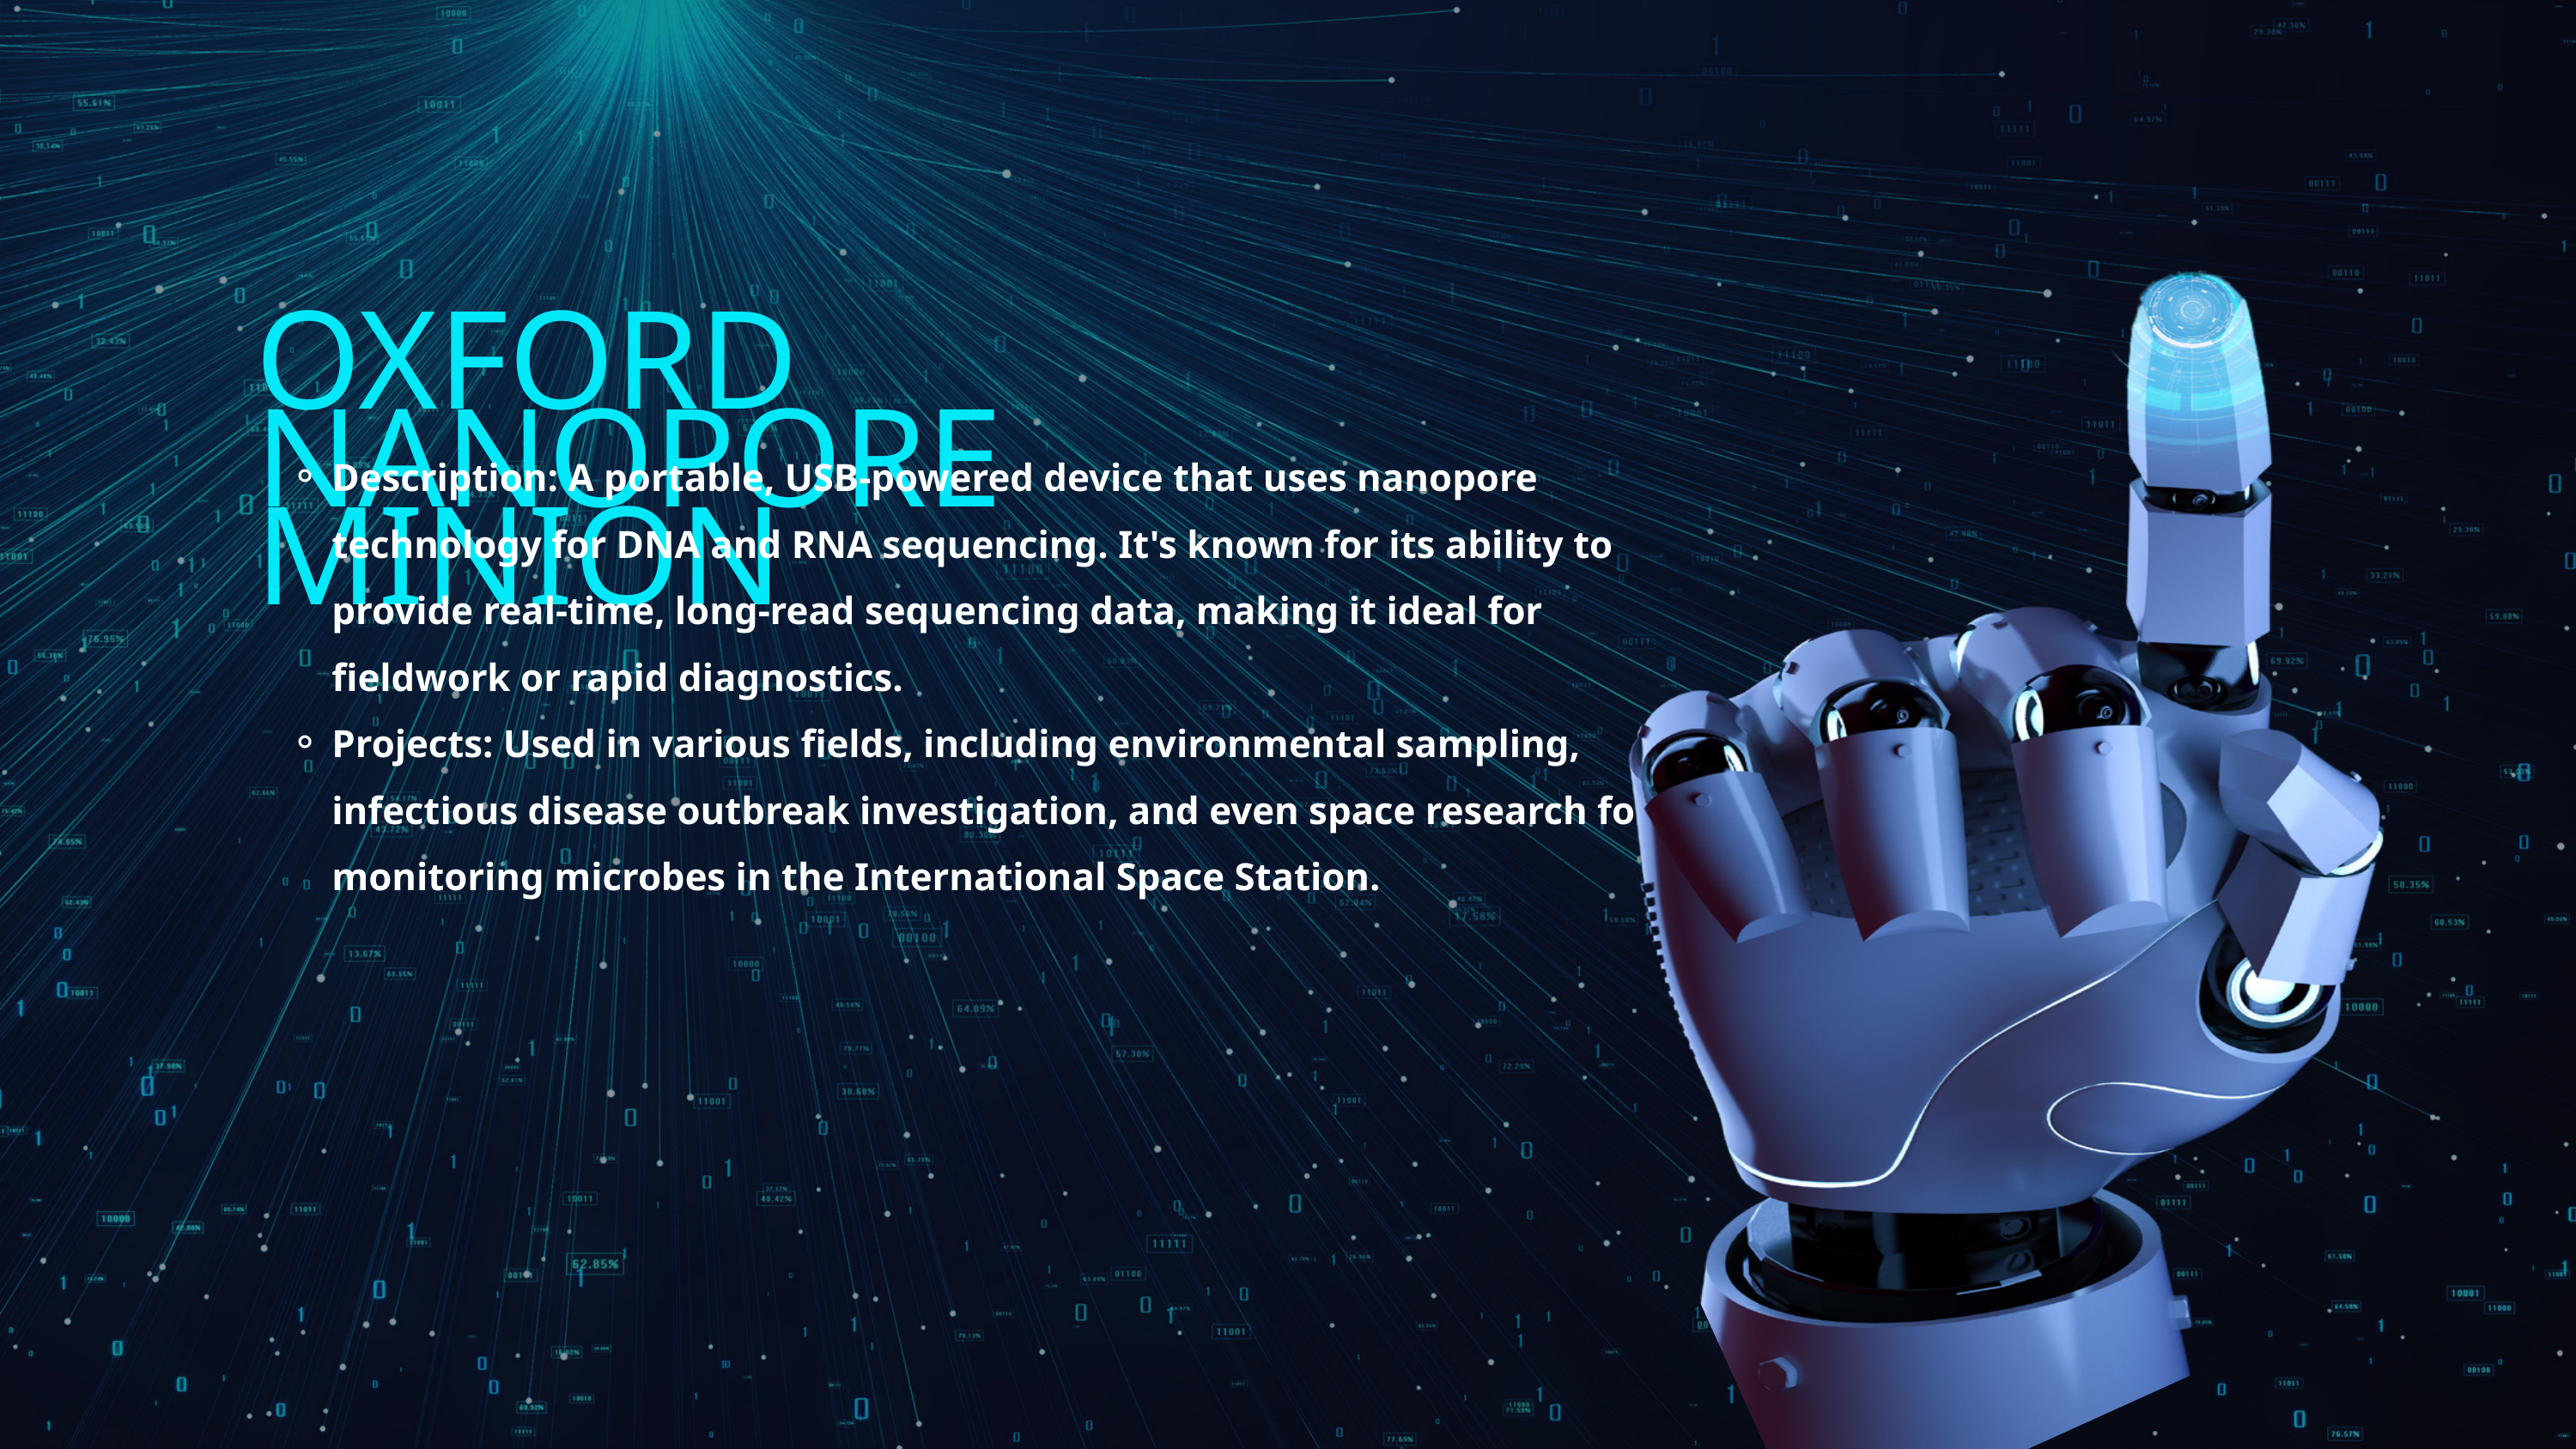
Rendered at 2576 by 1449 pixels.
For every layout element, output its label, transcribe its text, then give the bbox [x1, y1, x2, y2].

text_box [0, 0, 1916, 1449]
text_box [2182, 0, 2576, 870]
text_box [2030, 1202, 2576, 1449]
text_box [1248, 0, 2576, 1449]
text_box Description: A portable, USB-powered device that uses nanopore technology for DNA and RNA sequencing. It's known for its ability to provide real-time, long-read sequencing data, making it ideal for fieldwork or rapid diagnostics. Projects: Used in various fields, including environmental sampling, infectious disease outbreak investigation, and even space research for monitoring microbes in the International Space Station. [204, 433, 1546, 965]
text_box OXFORD NANOPORE MINION [255, 337, 1249, 433]
